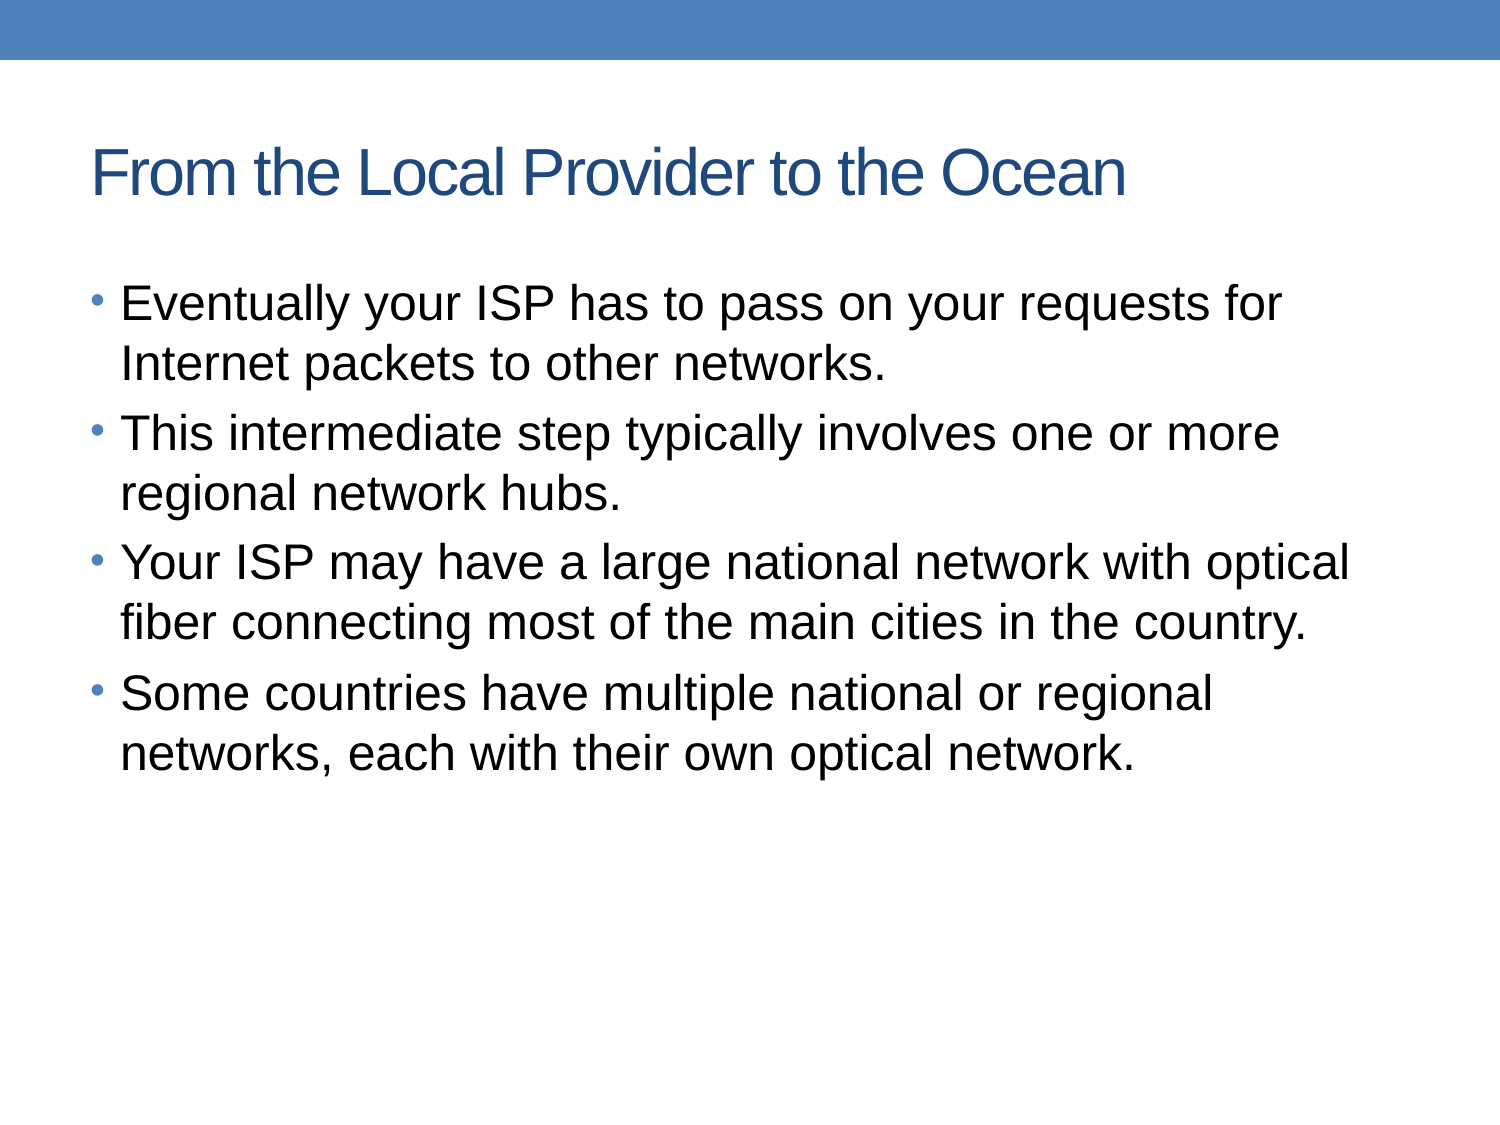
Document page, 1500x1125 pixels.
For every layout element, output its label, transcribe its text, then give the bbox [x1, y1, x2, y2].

list Eventually your ISP has to pass on your requests for Internet packets to other networks. This intermediate step typically involves one or more regional network hubs. Your ISP may have a large national network with optical fiber connecting most of the main cities in the country. Some countries have multiple national or regional networks, each with their own optical network. [75, 262, 1425, 1063]
title From the Local Provider to the Ocean [75, 87, 1425, 250]
